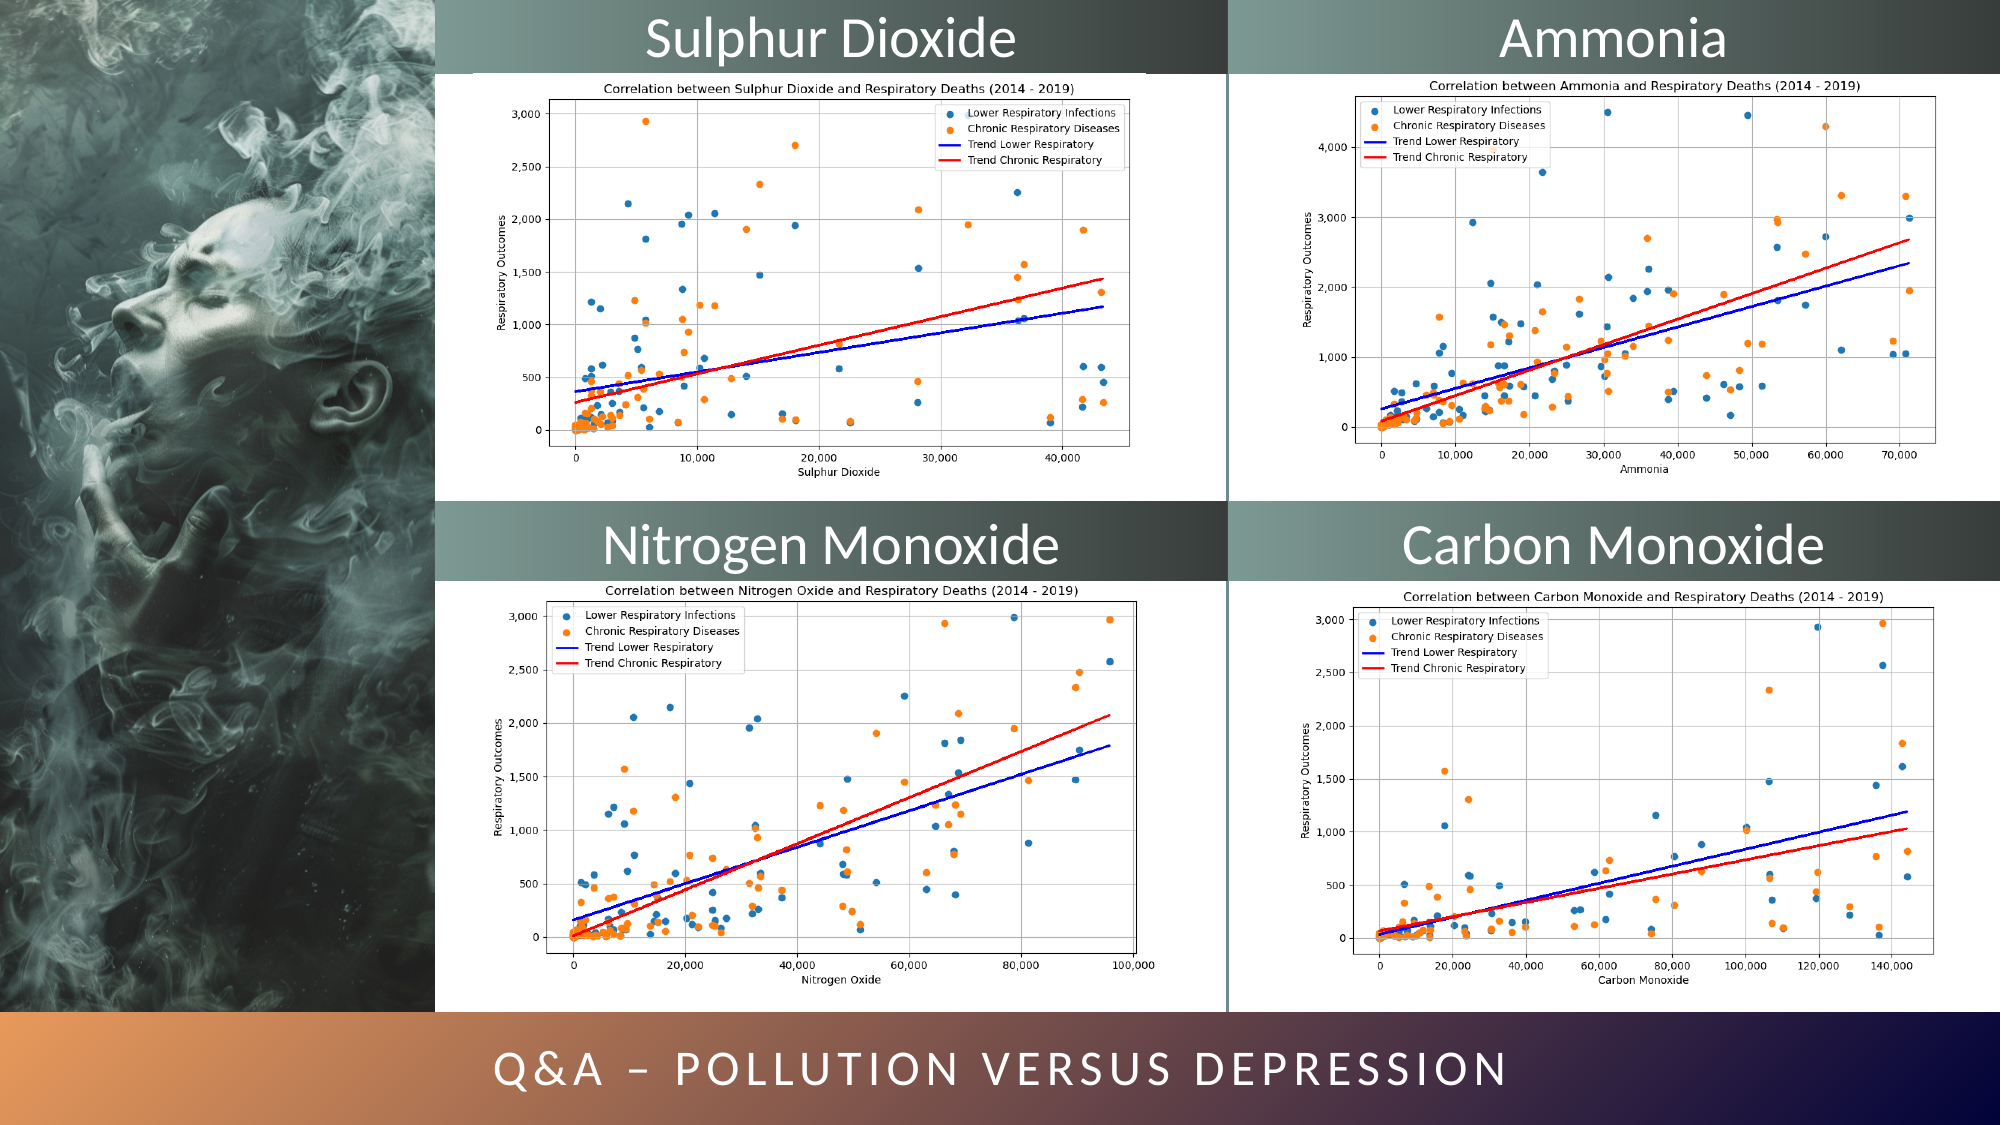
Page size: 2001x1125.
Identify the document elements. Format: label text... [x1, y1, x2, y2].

picture [486, 574, 1172, 1004]
picture [0, 0, 436, 1115]
text_box Ammonia [1226, 0, 2000, 75]
text_box Nitrogen Monoxide [436, 500, 1226, 582]
text_box Carbon Monoxide [1226, 500, 2000, 582]
text_box Sulphur Dioxide [436, 0, 1226, 75]
picture [1296, 581, 1947, 1004]
subtitle Q&A – Pollution Versus Depression [0, 1012, 2000, 1125]
picture [472, 72, 1147, 495]
picture [1296, 68, 1947, 491]
